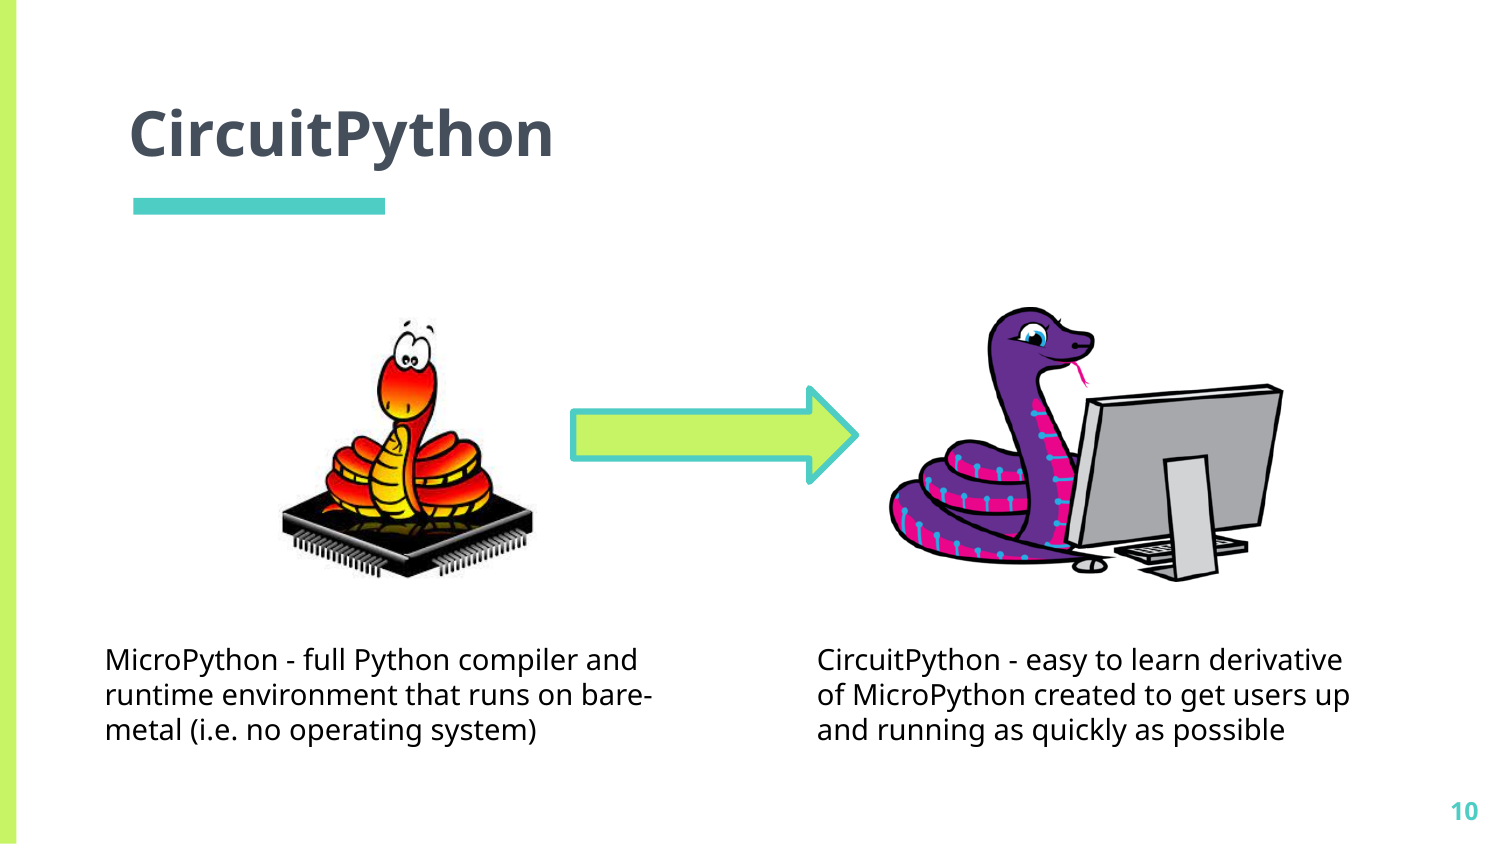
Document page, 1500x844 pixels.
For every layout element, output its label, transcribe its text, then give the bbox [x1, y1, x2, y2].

slide_number ‹#› [1403, 780, 1494, 832]
text_box [573, 411, 796, 459]
text_box CircuitPython - easy to learn derivative of MicroPython created to get users up and running as quickly as possible [801, 626, 1389, 762]
picture [801, 307, 1371, 582]
title CircuitPython [113, 24, 1387, 184]
text_box MicroPython - full Python compiler and runtime environment that runs on bare-metal (i.e. no operating system) [89, 626, 676, 762]
picture [278, 316, 537, 582]
